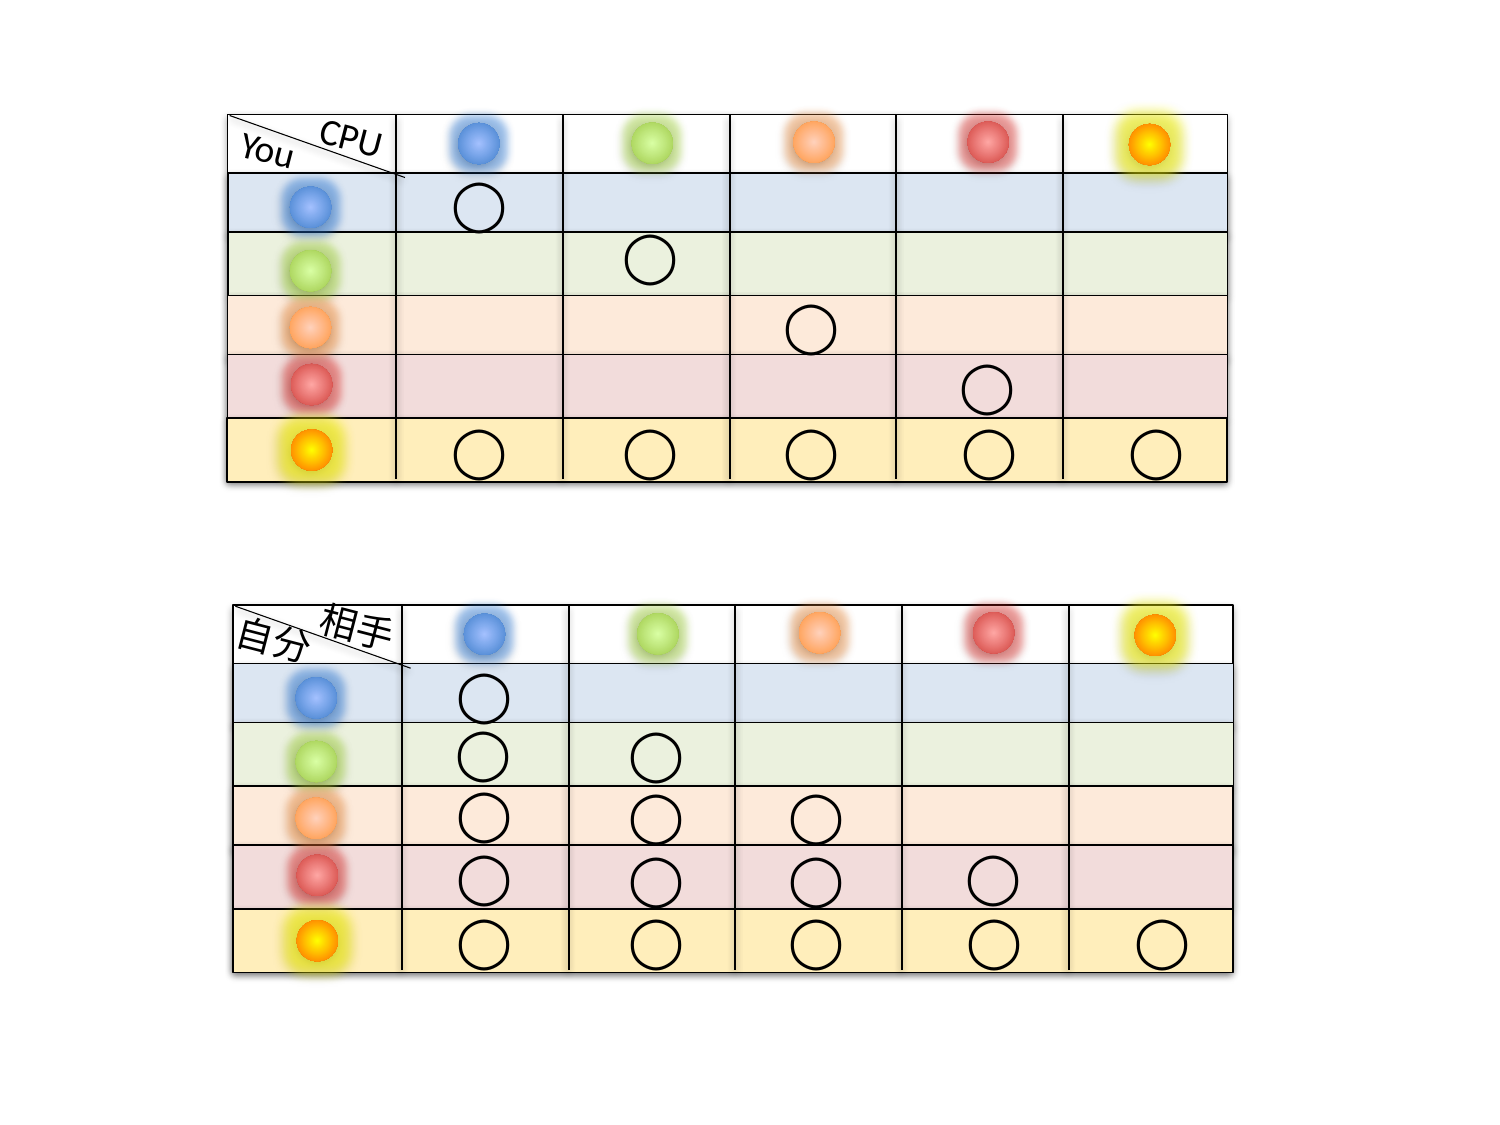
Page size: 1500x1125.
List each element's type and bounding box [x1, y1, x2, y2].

text_box [223, 105, 1229, 487]
text_box [220, 596, 1234, 978]
